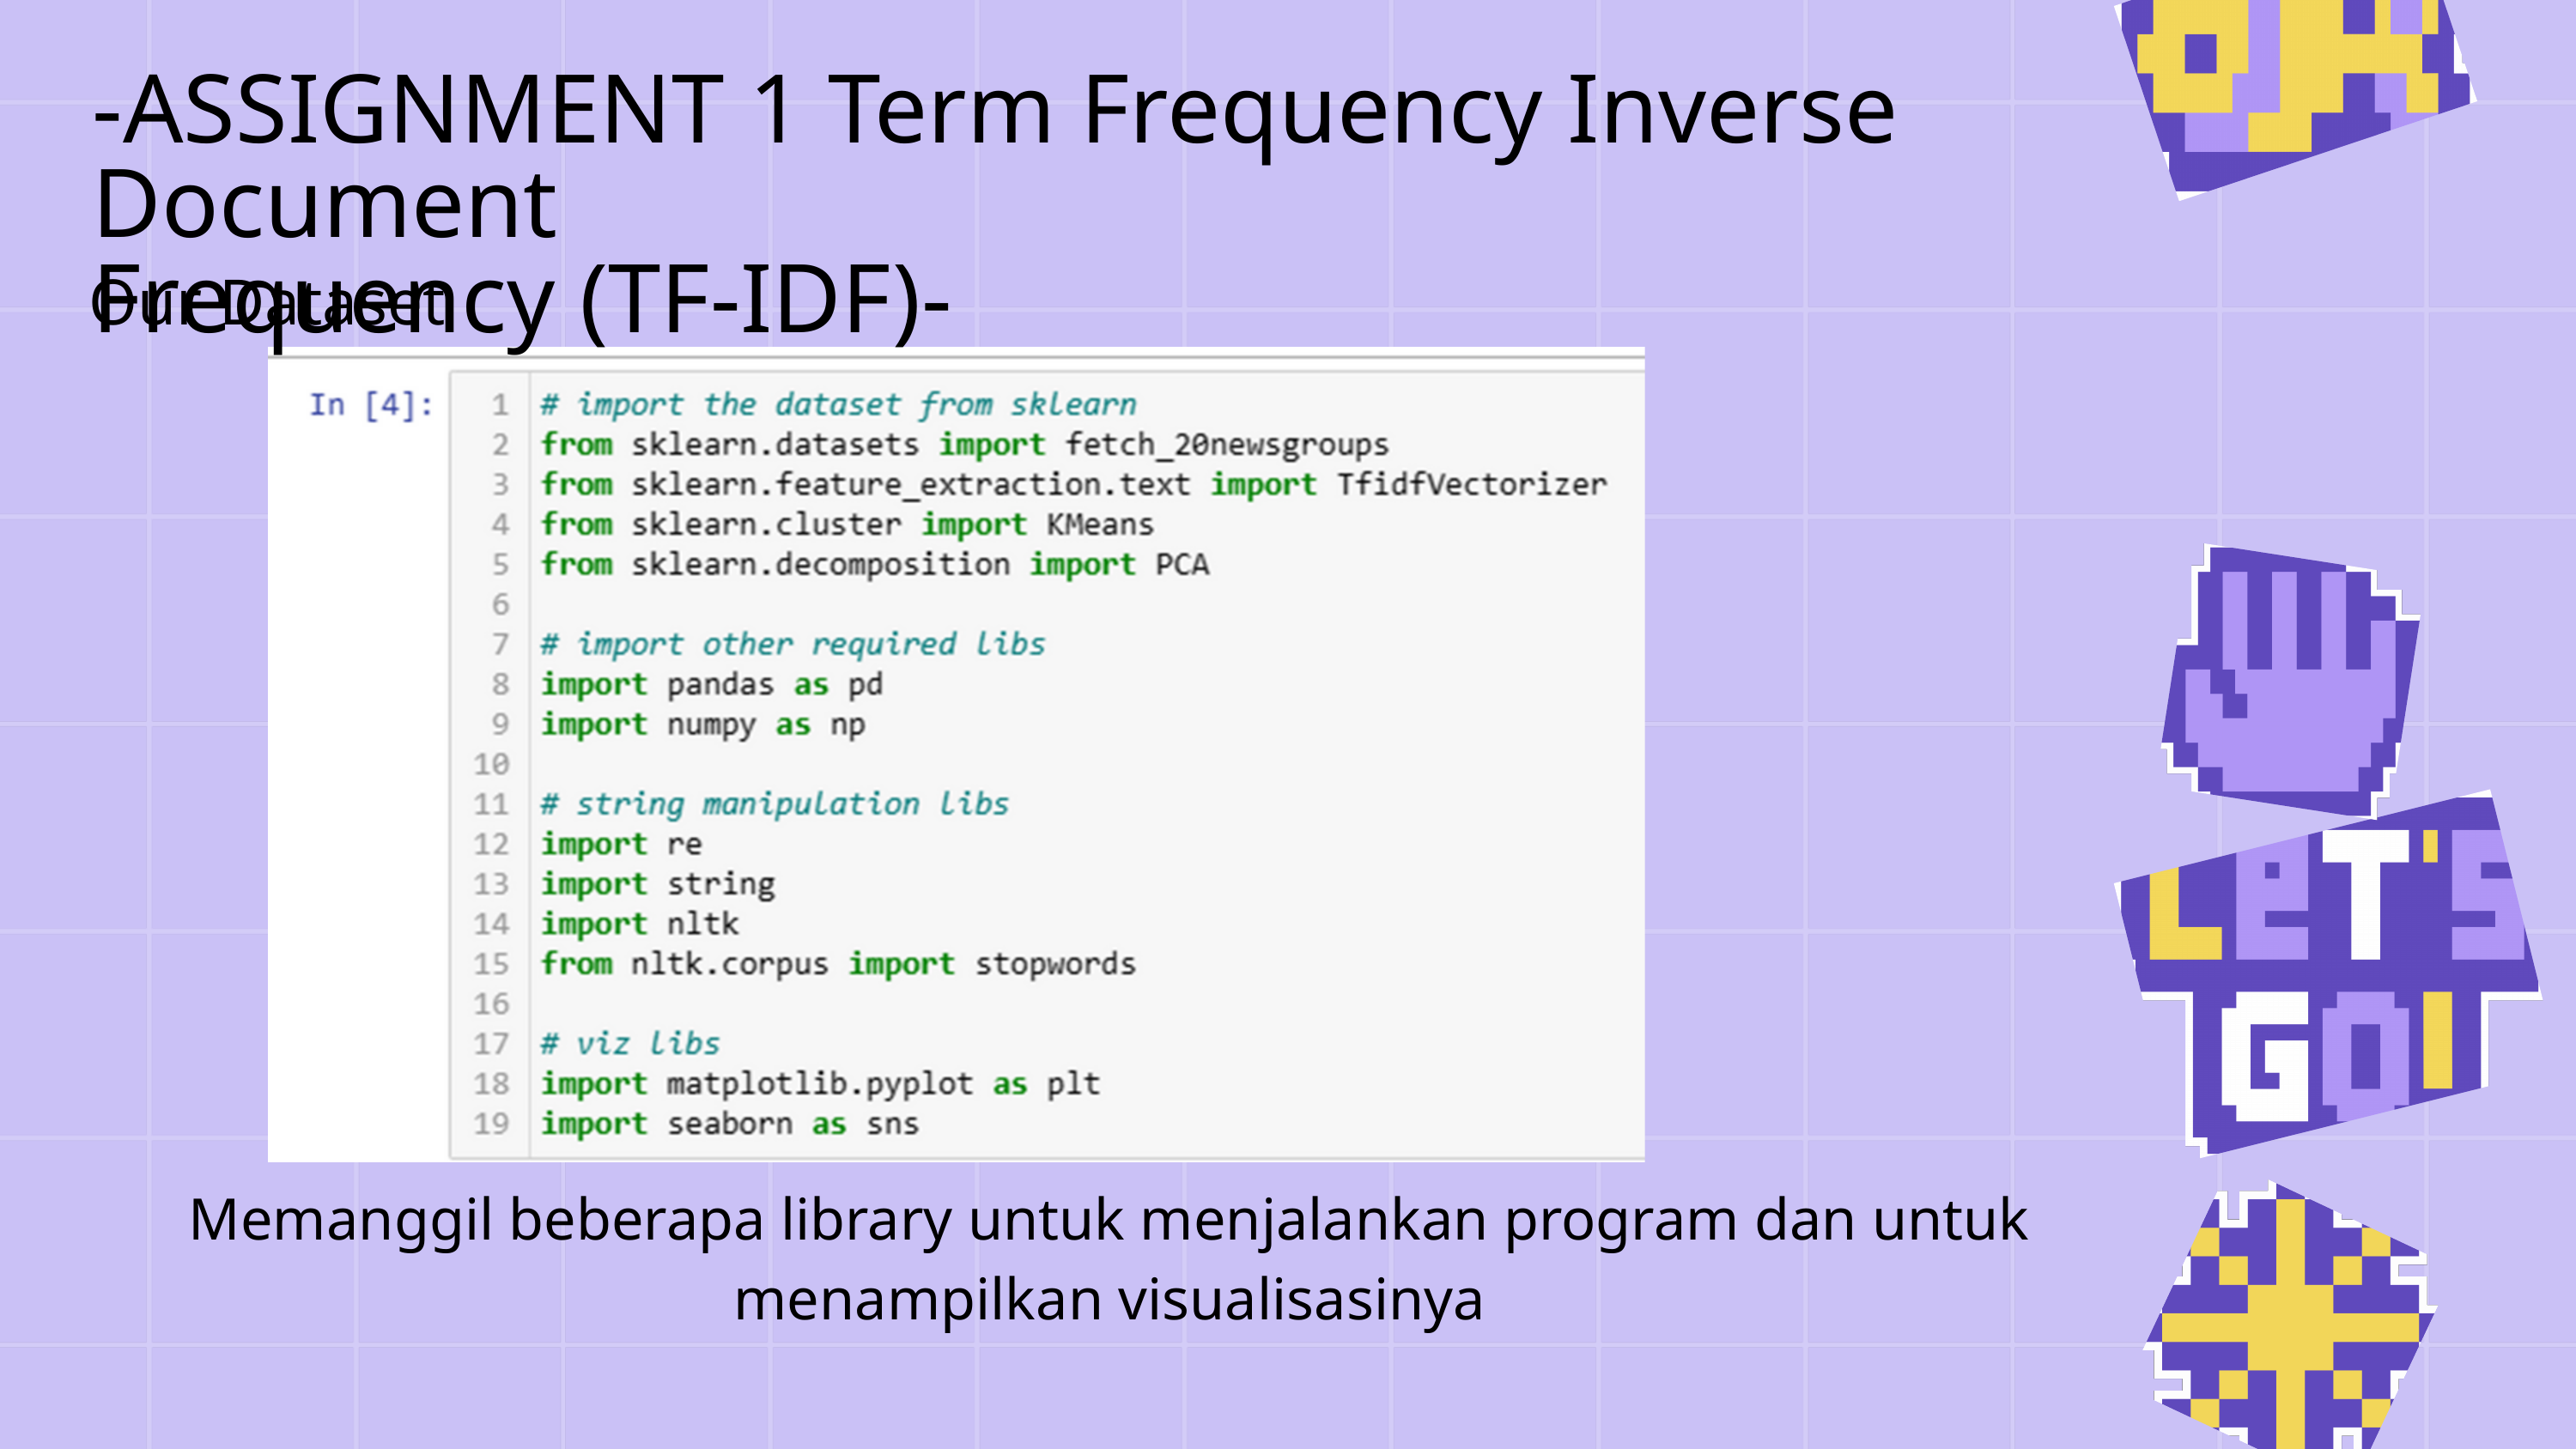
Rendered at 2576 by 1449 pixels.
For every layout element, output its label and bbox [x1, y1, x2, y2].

text_box [0, 0, 2576, 1449]
